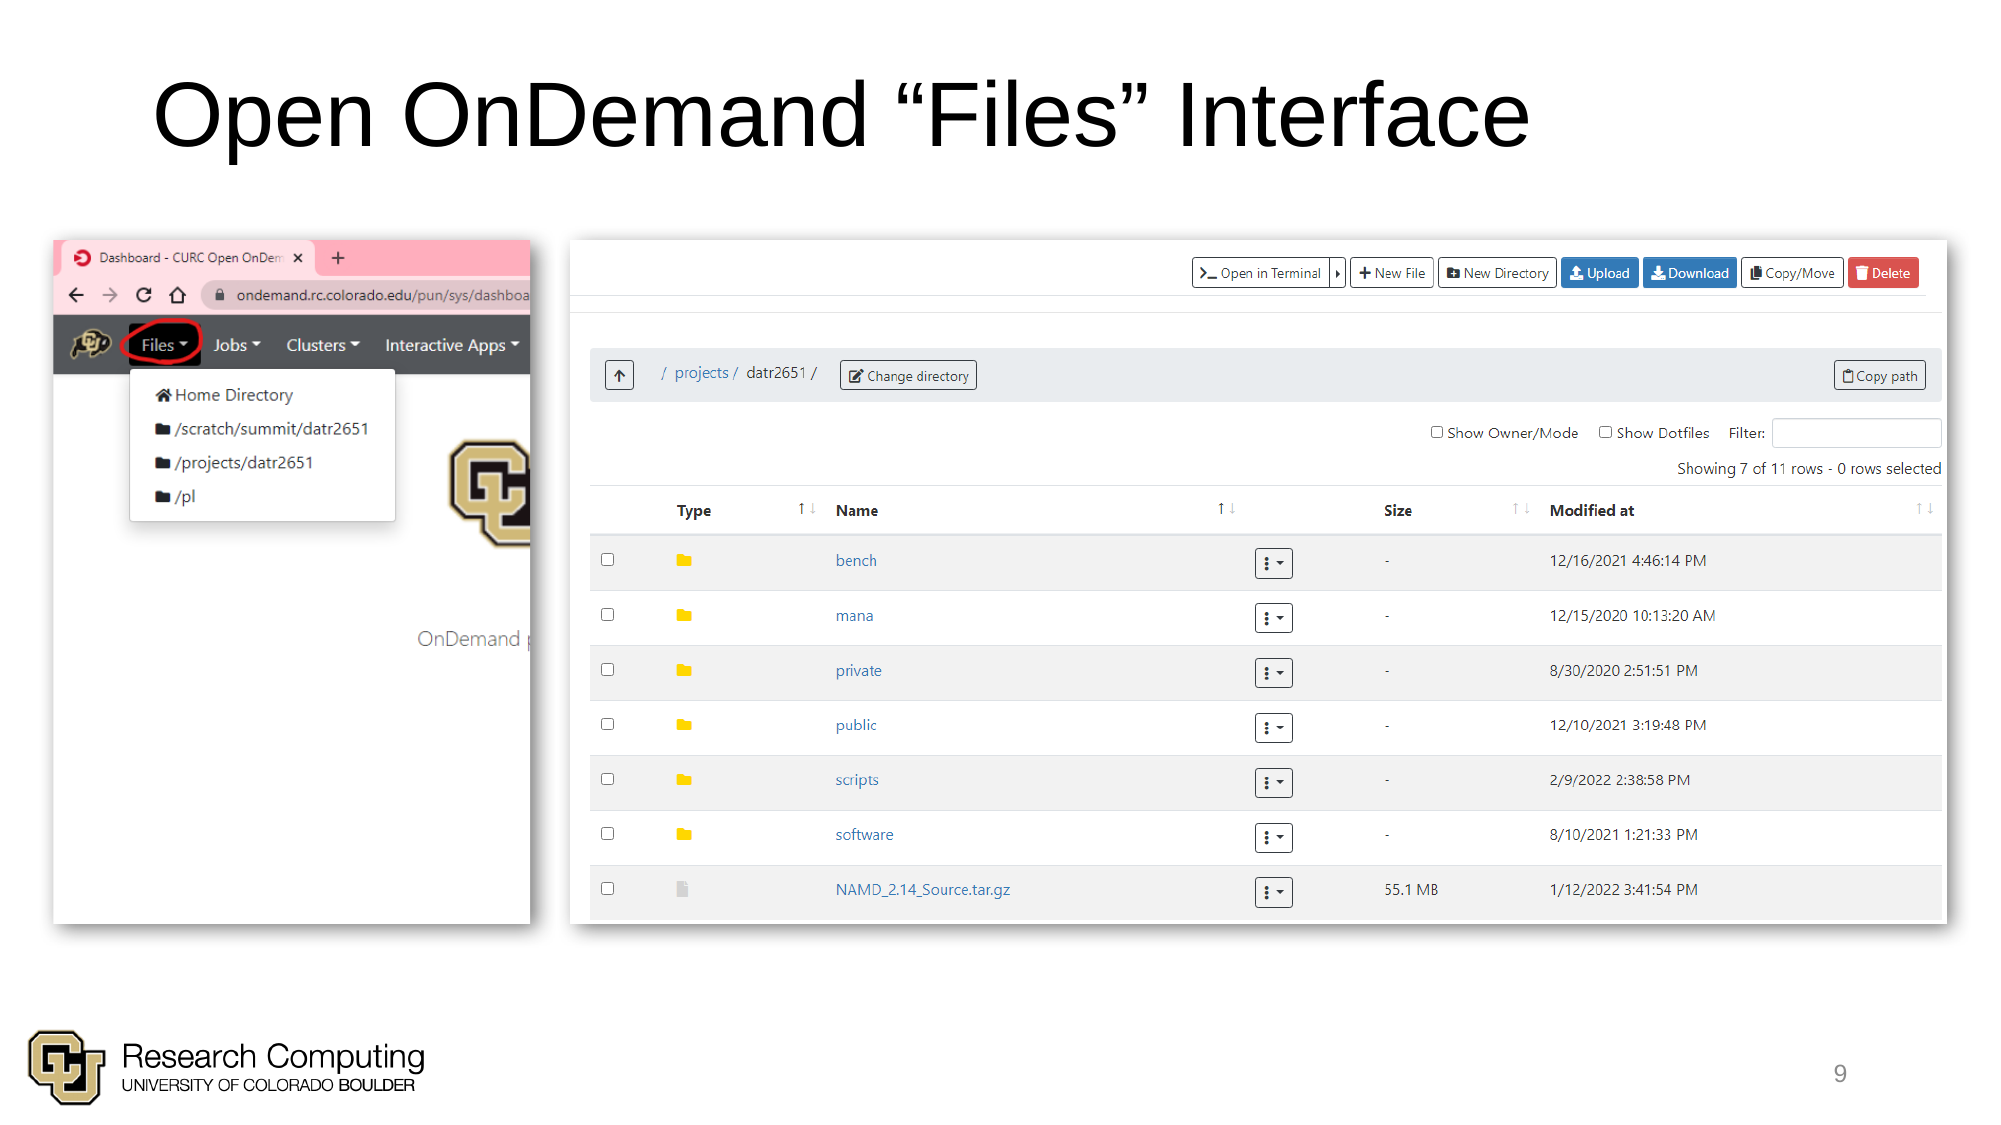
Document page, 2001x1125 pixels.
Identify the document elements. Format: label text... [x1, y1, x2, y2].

text_box Open OnDemand “Files” Interface [137, 59, 1863, 278]
slide_number 9 [1412, 1042, 1863, 1103]
picture [570, 240, 1947, 924]
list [53, 240, 531, 924]
picture [0, 1024, 775, 1121]
